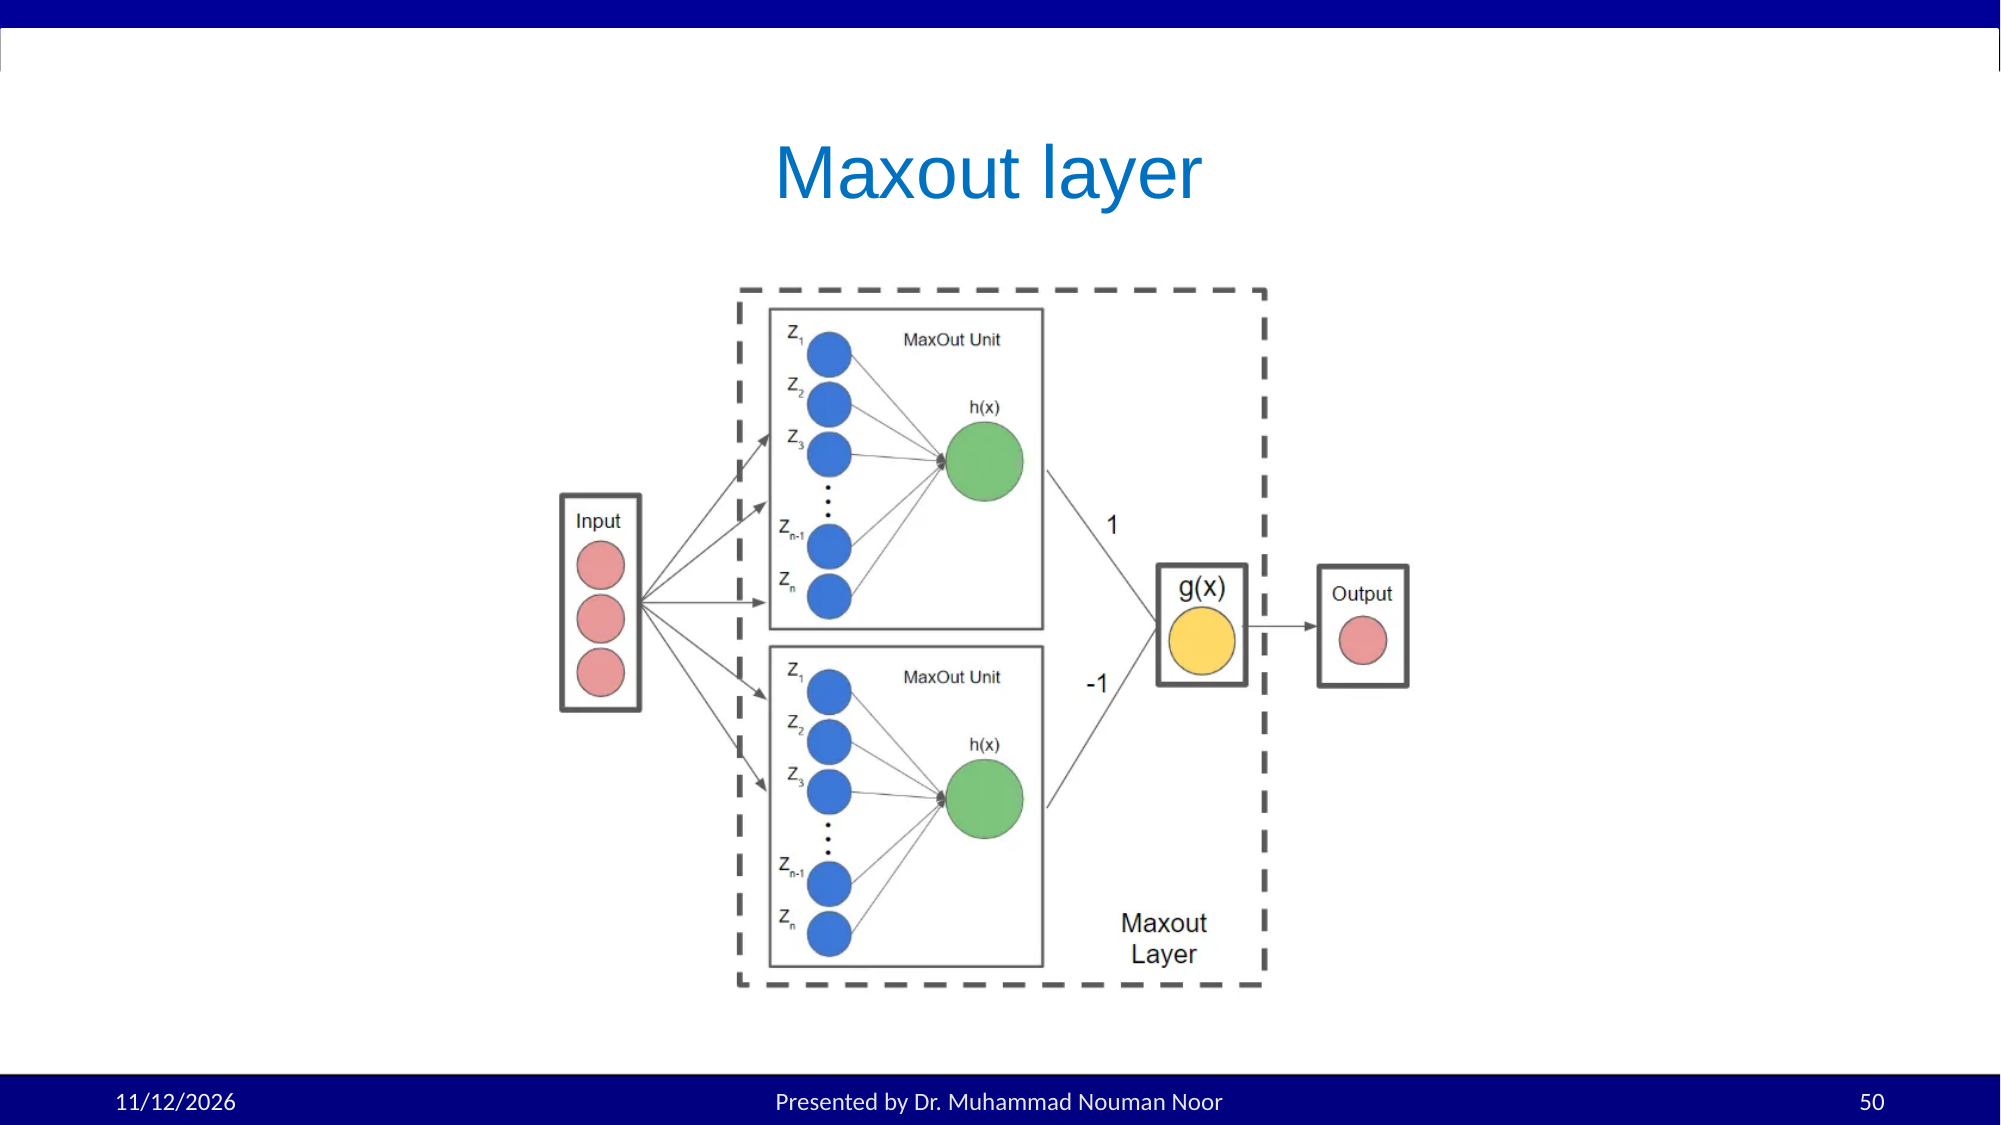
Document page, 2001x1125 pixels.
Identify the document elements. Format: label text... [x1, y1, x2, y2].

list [545, 262, 1455, 1006]
footer Presented by Dr. Muhammad Nouman Noor [683, 1062, 1317, 1125]
picture [0, 0, 2001, 1125]
title Maxout layer [99, 99, 1900, 238]
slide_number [99, 1062, 567, 1125]
slide_number 50 [1433, 1062, 1900, 1125]
